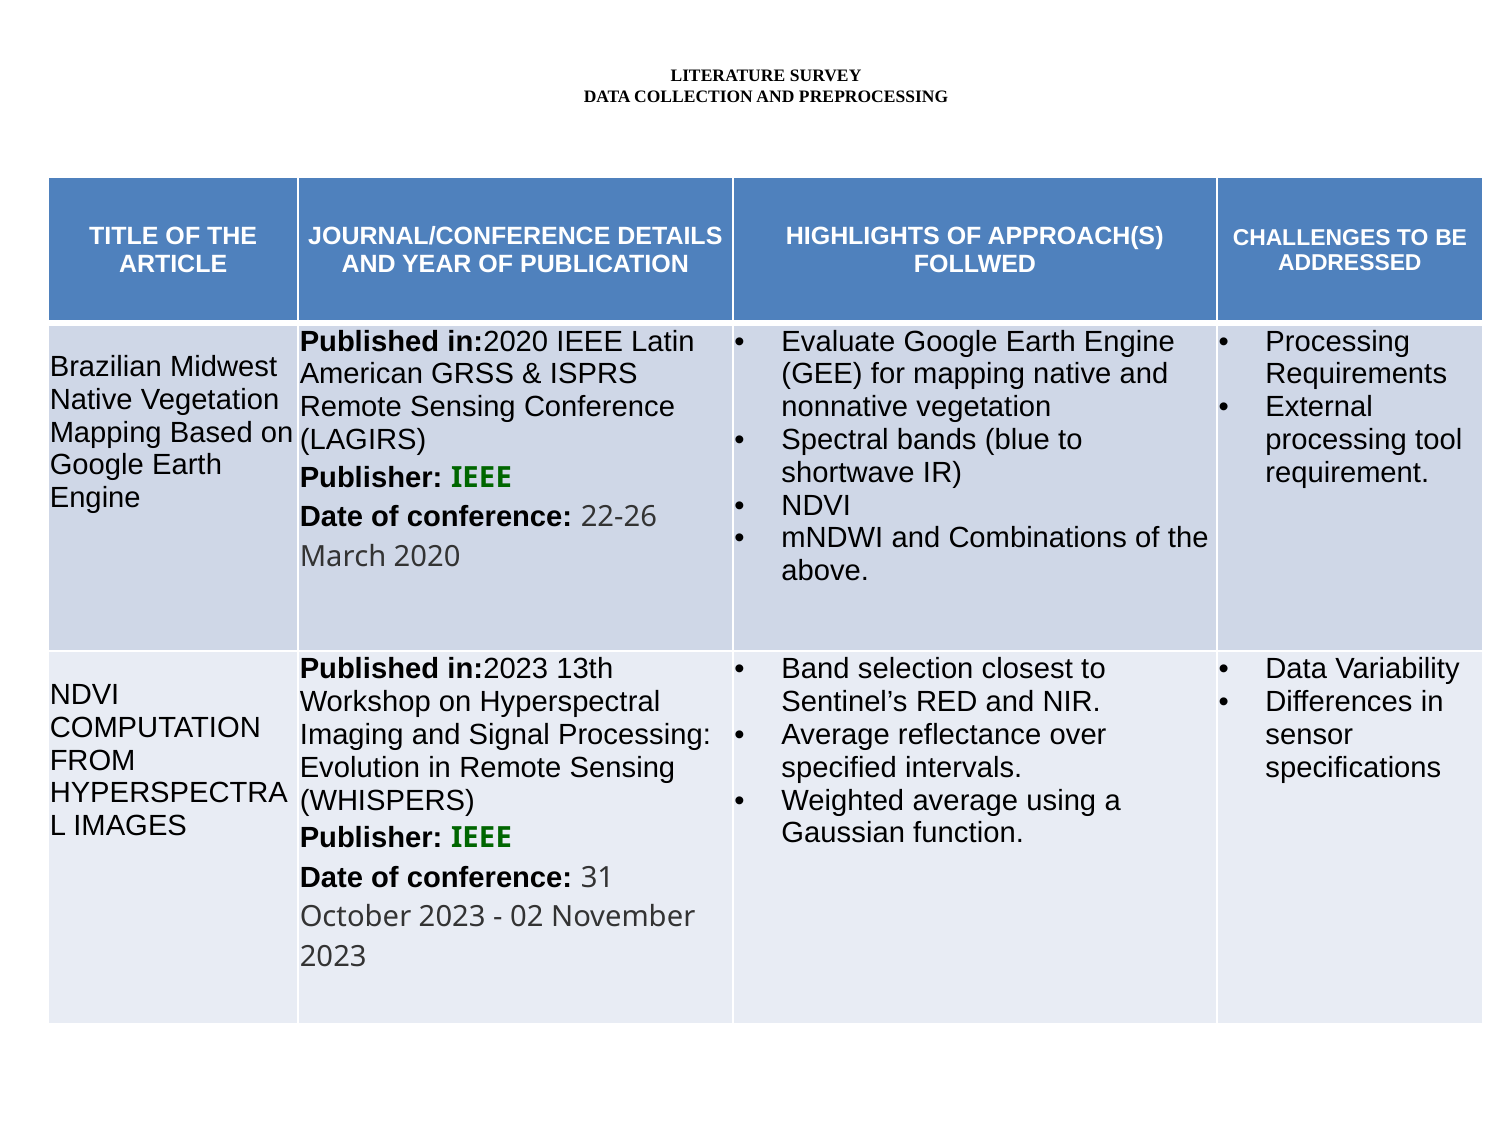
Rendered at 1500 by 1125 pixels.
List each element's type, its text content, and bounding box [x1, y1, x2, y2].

table_cell NDVI COMPUTATION FROM HYPERSPECTRAL IMAGES [49, 652, 297, 1023]
table_header TITLE OF THE ARTICLE [49, 178, 297, 320]
table_cell Published in:2023 13th Workshop on Hyperspectral Imaging and Signal Processing: Evolution in Remote Sensing (WHISPERS) Publisher: IEEE Date of conference: 31 October 2023 - 02 November 2023 [299, 652, 732, 1023]
table_cell Processing Requirements External processing tool requirement. [1218, 326, 1482, 650]
table_cell Evaluate Google Earth Engine (GEE) for mapping native and nonnative vegetation Spectral bands (blue to shortwave IR) NDVI mNDWI and Combinations of the above. [734, 326, 1216, 650]
table_cell Published in:2020 IEEE Latin American GRSS & ISPRS Remote Sensing Conference (LAGIRS) Publisher: IEEE Date of conference: 22-26 March 2020 [299, 326, 732, 650]
table_header JOURNAL/CONFERENCE DETAILS AND YEAR OF PUBLICATION [299, 178, 732, 320]
table_cell Data Variability Differences in sensor specifications [1218, 652, 1482, 1023]
table_header HIGHLIGHTS OF APPROACH(S) FOLLWED [734, 178, 1216, 320]
table_cell Band selection closest to Sentinel’s RED and NIR. Average reflectance over specified intervals. Weighted average using a Gaussian function. [734, 652, 1216, 1023]
table_header CHALLENGES TO BE ADDRESSED [1218, 178, 1482, 320]
table_cell Brazilian Midwest Native Vegetation Mapping Based on Google Earth Engine [49, 326, 297, 650]
title LITERATURE SURVEY DATA COLLECTION AND PREPROCESSING [72, 14, 1460, 120]
